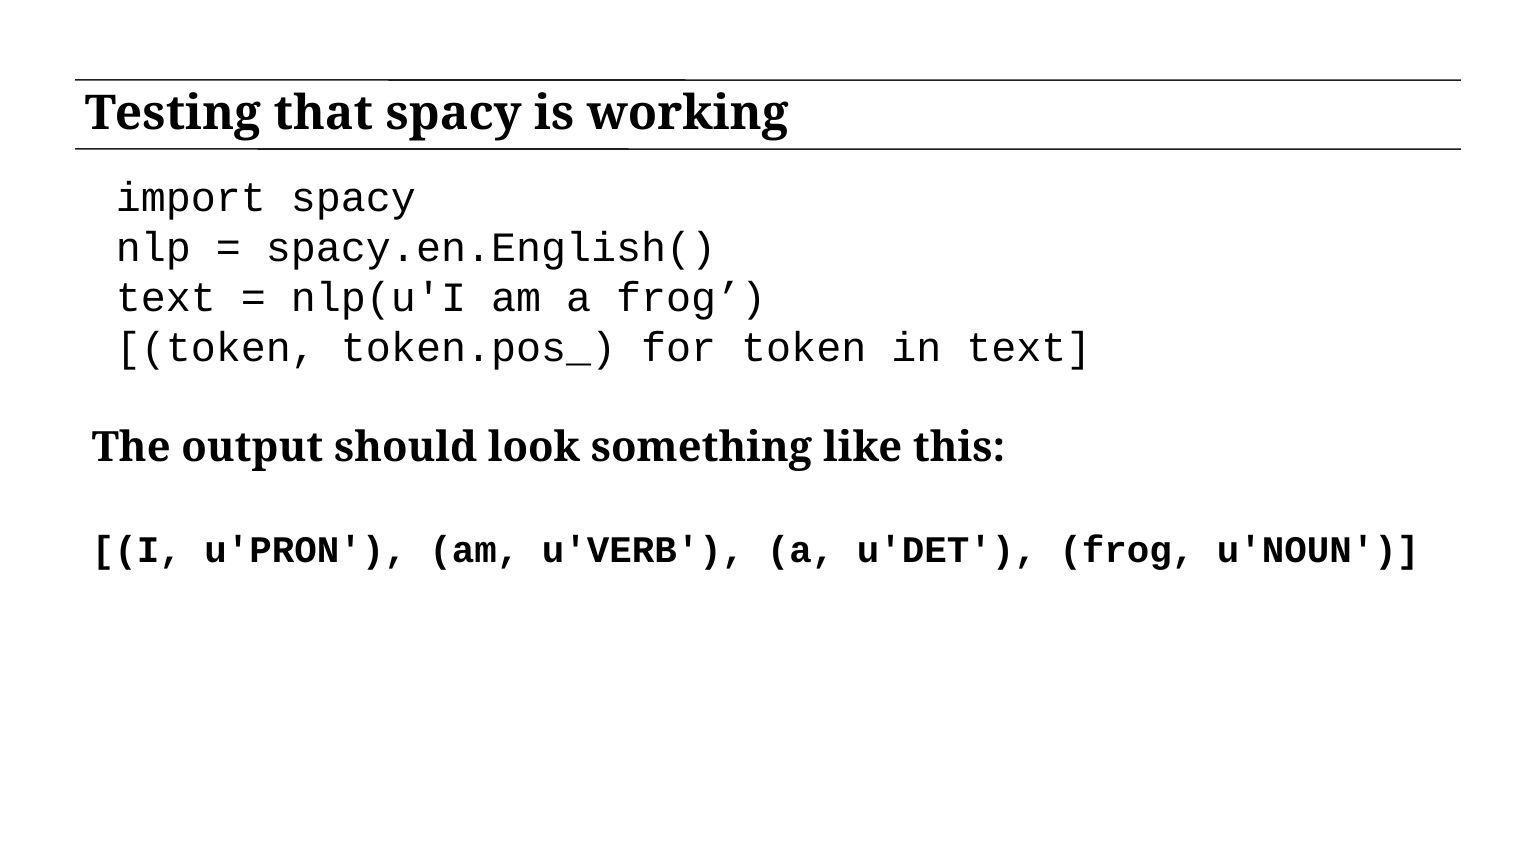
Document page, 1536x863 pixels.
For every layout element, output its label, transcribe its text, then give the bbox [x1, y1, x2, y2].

title Testing that spacy is working [76, 82, 1369, 160]
list import spacy nlp = spacy.en.English() text = nlp(u'I am a frog’) [(token, token.pos_) for token in text] The output should look something like this: [(I, u'PRON'), (am, u'VERB'), (a, u'DET'), (frog, u'NOUN')] [76, 160, 1460, 823]
